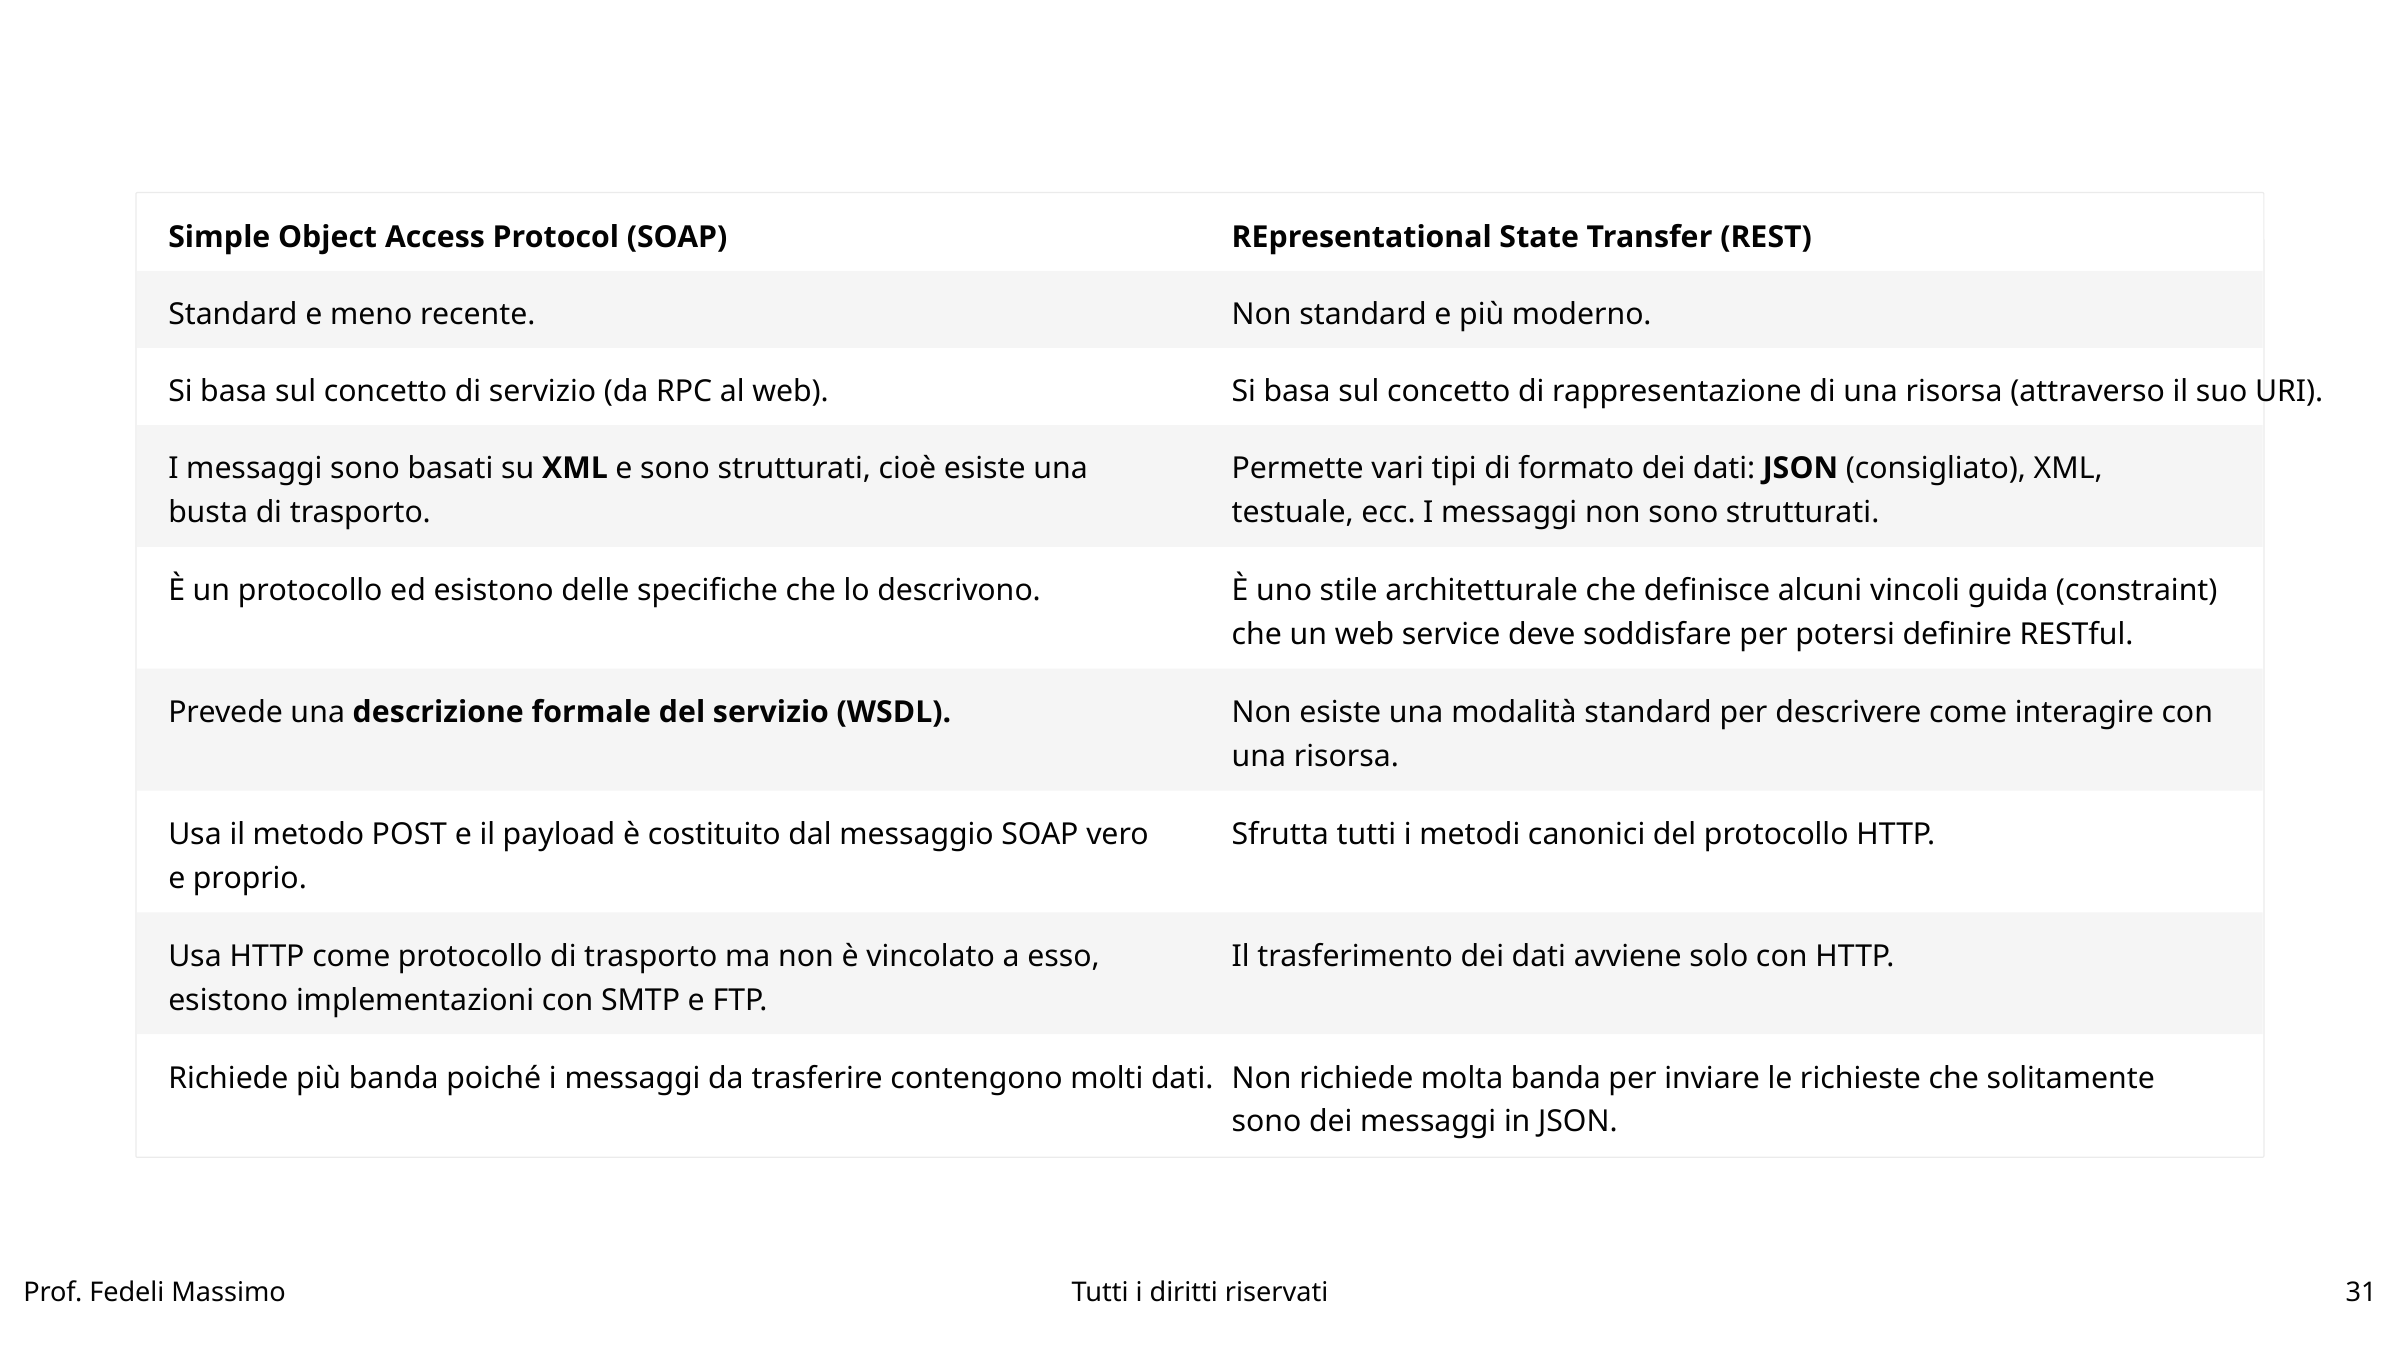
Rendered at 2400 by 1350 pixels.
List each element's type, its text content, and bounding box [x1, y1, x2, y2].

text_box [137, 790, 2263, 912]
text_box 31 [2311, 1268, 2377, 1308]
text_box Si basa sul concetto di servizio (da RPC al web). [168, 364, 1169, 409]
text_box Prevede una descrizione formale del servizio (WSDL). [168, 684, 1169, 730]
text_box Il trasferimento dei dati avviene solo con HTTP. [1231, 928, 2232, 974]
text_box [137, 270, 2263, 348]
text_box Permette vari tipi di formato dei dati: JSON (consigliato), XML, testuale, ecc. I messaggi non sono strutturati. [1231, 441, 2232, 531]
text_box REpresentational State Transfer (REST) [1231, 209, 2232, 255]
text_box Prof. Fedeli Massimo [23, 1268, 295, 1308]
text_box Standard e meno recente. [168, 287, 1169, 332]
text_box Usa HTTP come protocollo di trasporto ma non è vincolato a esso, esistono implementazioni con SMTP e FTP. [168, 928, 1169, 1018]
text_box Non standard e più moderno. [1231, 287, 2232, 332]
text_box Richiede più banda poiché i messaggi da trasferire contengono molti dati. [168, 1050, 1169, 1096]
text_box [137, 1034, 2263, 1157]
text_box È un protocollo ed esistono delle specifiche che lo descrivono. [168, 563, 1169, 608]
text_box Tutti i diritti riservati [1066, 1268, 1334, 1308]
text_box I messaggi sono basati su XML e sono strutturati, cioè esiste una busta di trasporto. [168, 441, 1169, 531]
text_box [137, 668, 2263, 790]
text_box Non esiste una modalità standard per descrivere come interagire con una risorsa. [1231, 684, 2232, 775]
text_box [137, 912, 2263, 1034]
text_box Simple Object Access Protocol (SOAP) [168, 209, 1169, 255]
text_box È uno stile architetturale che definisce alcuni vincoli guida (constraint) che un web service deve soddisfare per potersi definire RESTful. [1231, 563, 2232, 653]
text_box [137, 348, 2263, 425]
text_box Sfrutta tutti i metodi canonici del protocollo HTTP. [1231, 806, 2232, 852]
text_box Usa il metodo POST e il payload è costituito dal messaggio SOAP vero e proprio. [168, 806, 1169, 897]
text_box [137, 193, 2263, 270]
text_box Non richiede molta banda per inviare le richieste che solitamente sono dei messaggi in JSON. [1231, 1050, 2232, 1140]
text_box Si basa sul concetto di rappresentazione di una risorsa (attraverso il suo URI). [1231, 364, 2232, 409]
text_box [137, 546, 2263, 668]
text_box [137, 425, 2263, 546]
